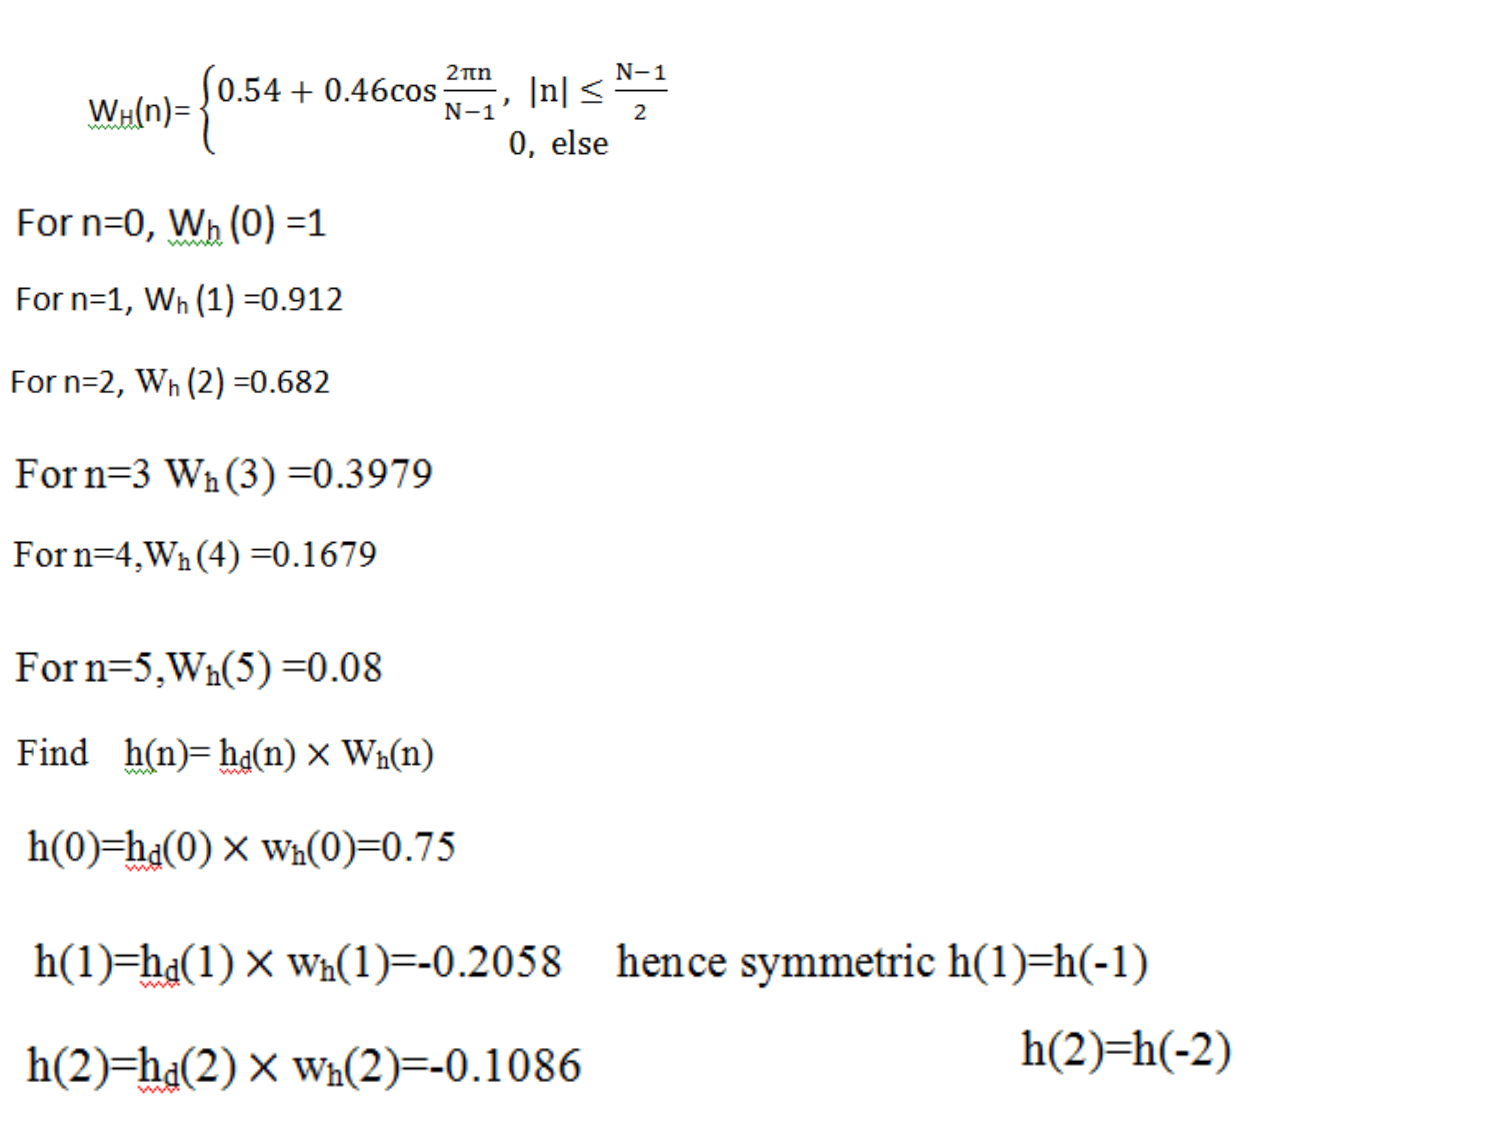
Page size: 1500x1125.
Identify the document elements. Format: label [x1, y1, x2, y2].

picture [0, 812, 483, 888]
picture [0, 924, 1268, 1103]
picture [0, 524, 389, 586]
picture [0, 624, 391, 716]
picture [62, 37, 673, 158]
picture [0, 274, 356, 336]
picture [0, 187, 355, 263]
picture [0, 724, 445, 801]
picture [0, 437, 455, 513]
picture [0, 349, 336, 411]
